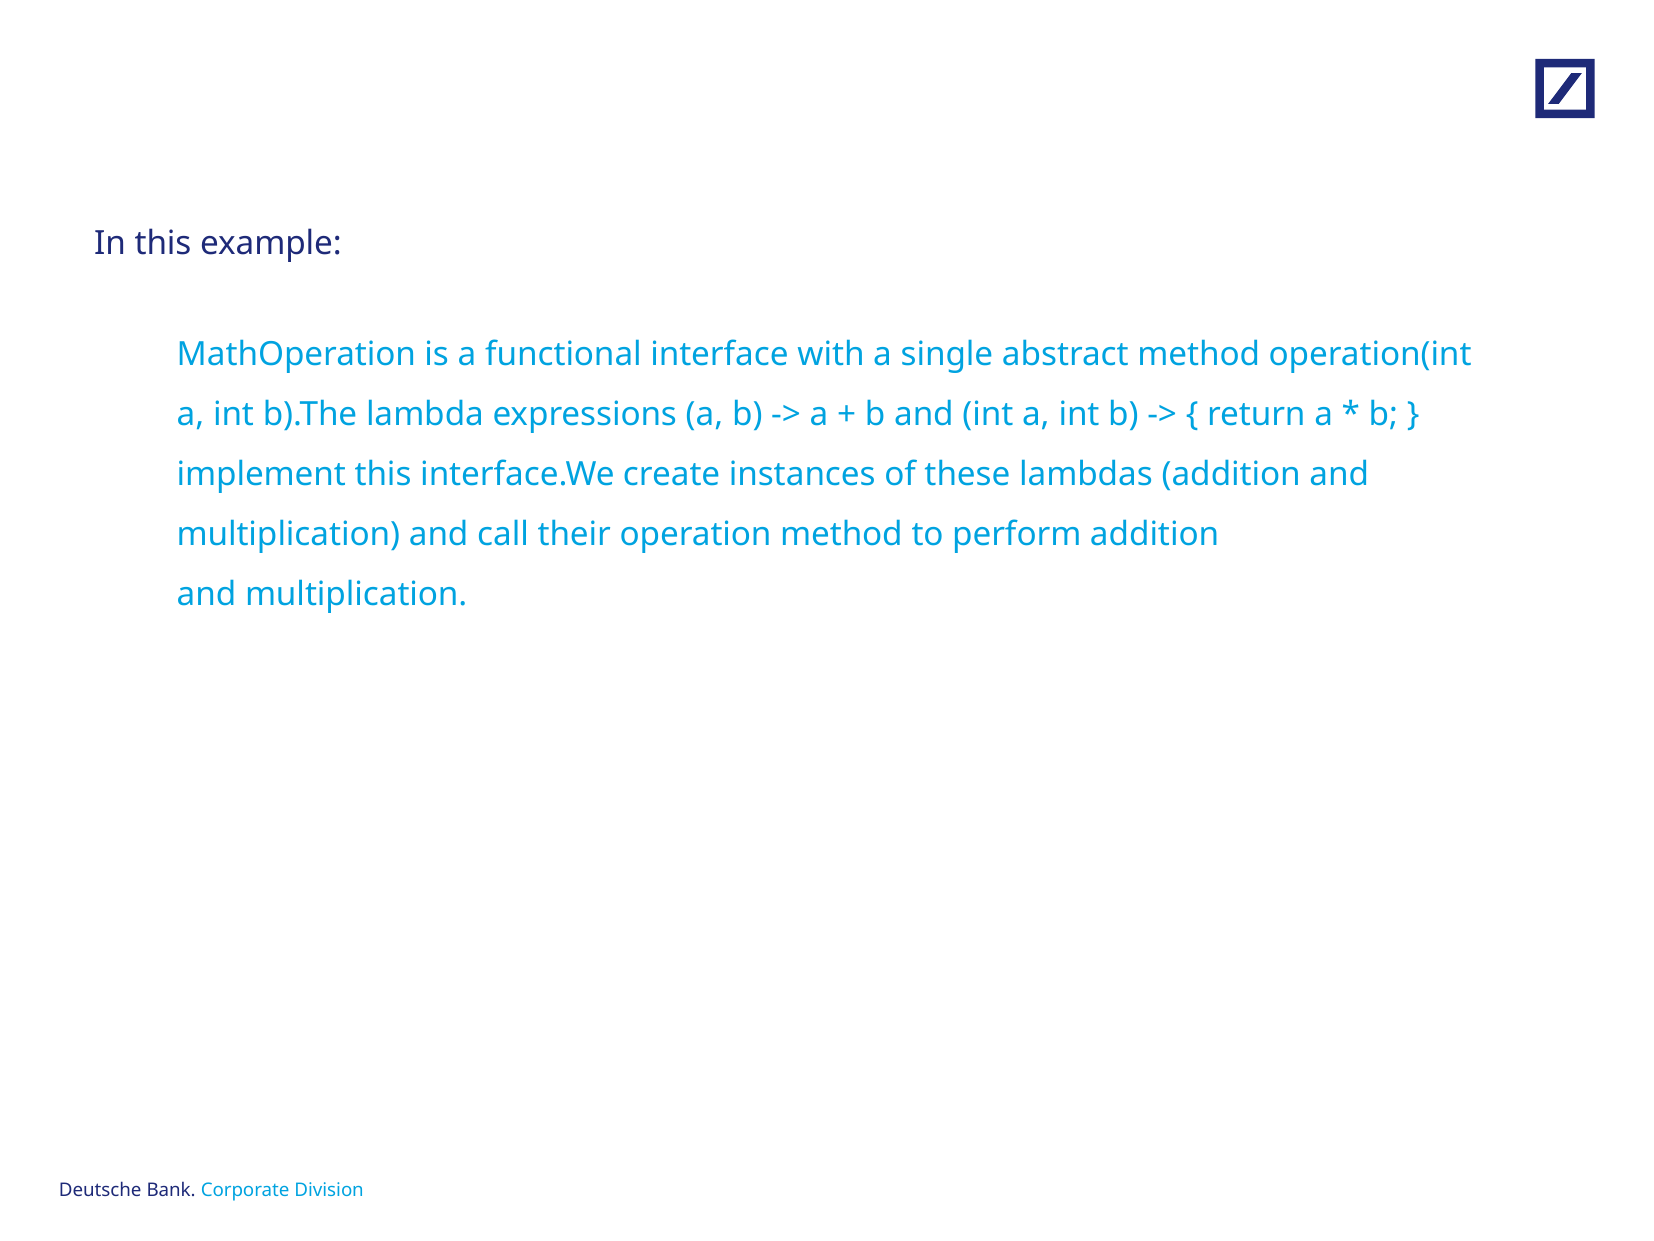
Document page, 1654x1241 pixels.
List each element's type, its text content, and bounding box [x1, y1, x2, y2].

text_box MathOperation is a functional interface with a single abstract method operation(int a, int b).The lambda expressions (a, b) -> a + b and (int a, int b) -> { return a * b; } implement this interface.We create instances of these lambdas (addition and multiplication) and call their operation method to perform addition and multiplication. [161, 305, 1492, 620]
title In this example: [94, 225, 1515, 318]
